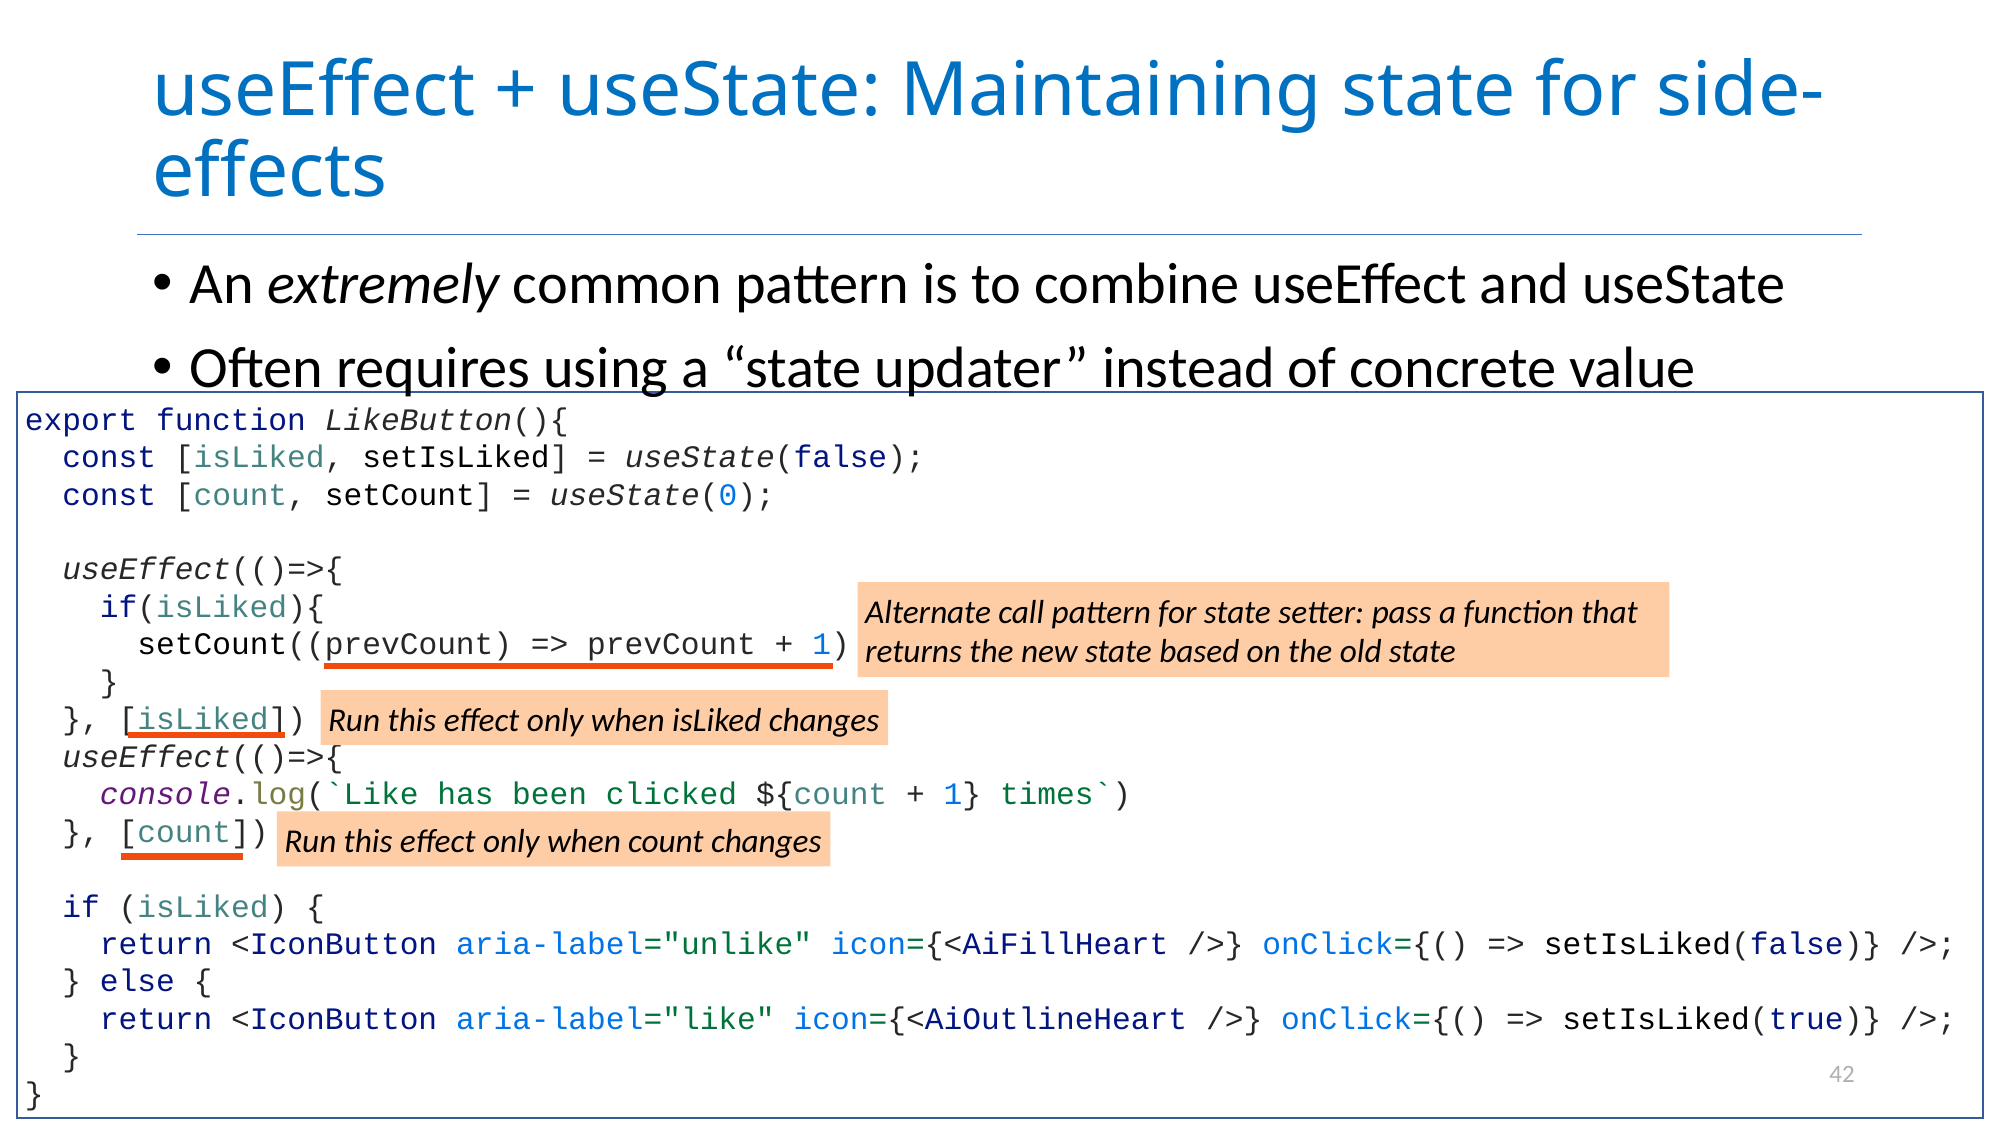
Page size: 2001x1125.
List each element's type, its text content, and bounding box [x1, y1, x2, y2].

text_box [323, 582, 1670, 674]
title useEffect + useState: Maintaining state for side-effects [137, 3, 1863, 221]
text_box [128, 690, 891, 740]
list An extremely common pattern is to combine useEffect and useState Often requires using a “state updater” instead of concrete value [137, 246, 1863, 960]
text_box export function LikeButton(){ const [isLiked, setIsLiked] = useState(false); const [count, setCount] = useState(0); useEffect(()=>{ if(isLiked){ setCount((prevCount) => prevCount + 1) } }, [isLiked]) useEffect(()=>{ console.log(`Like has been clicked ${count + 1} times`) }, [count]) if (isLiked) { return <IconButton aria-label="unlike" icon={<AiFillHeart />} onClick={() => setIsLiked(false)} />; } else { return <IconButton aria-label="like" icon={<AiOutlineHeart />} onClick={() => setIsLiked(true)} />; } } [17, 391, 1820, 1118]
text_box export function LikeButton(){ const [isLiked, setIsLiked] = useState(false); const [count, setCount] = useState(0); useEffect(()=>{ if(isLiked){ setCount((prevCount) => prevCount + 1) } }, [isLiked]) useEffect(()=>{ console.log(`Like has been clicked ${count + 1} times`) }, [count]) if (isLiked) { return <IconButton aria-label="unlike" icon={<AiFillHeart />} onClick={() => setIsLiked(false)} />; } else { return <IconButton aria-label="like" icon={<AiOutlineHeart />} onClick={() => setIsLiked(true)} />; } } [1863, 391, 1983, 1118]
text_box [121, 811, 833, 861]
slide_number 42 [1820, 738, 1863, 1125]
